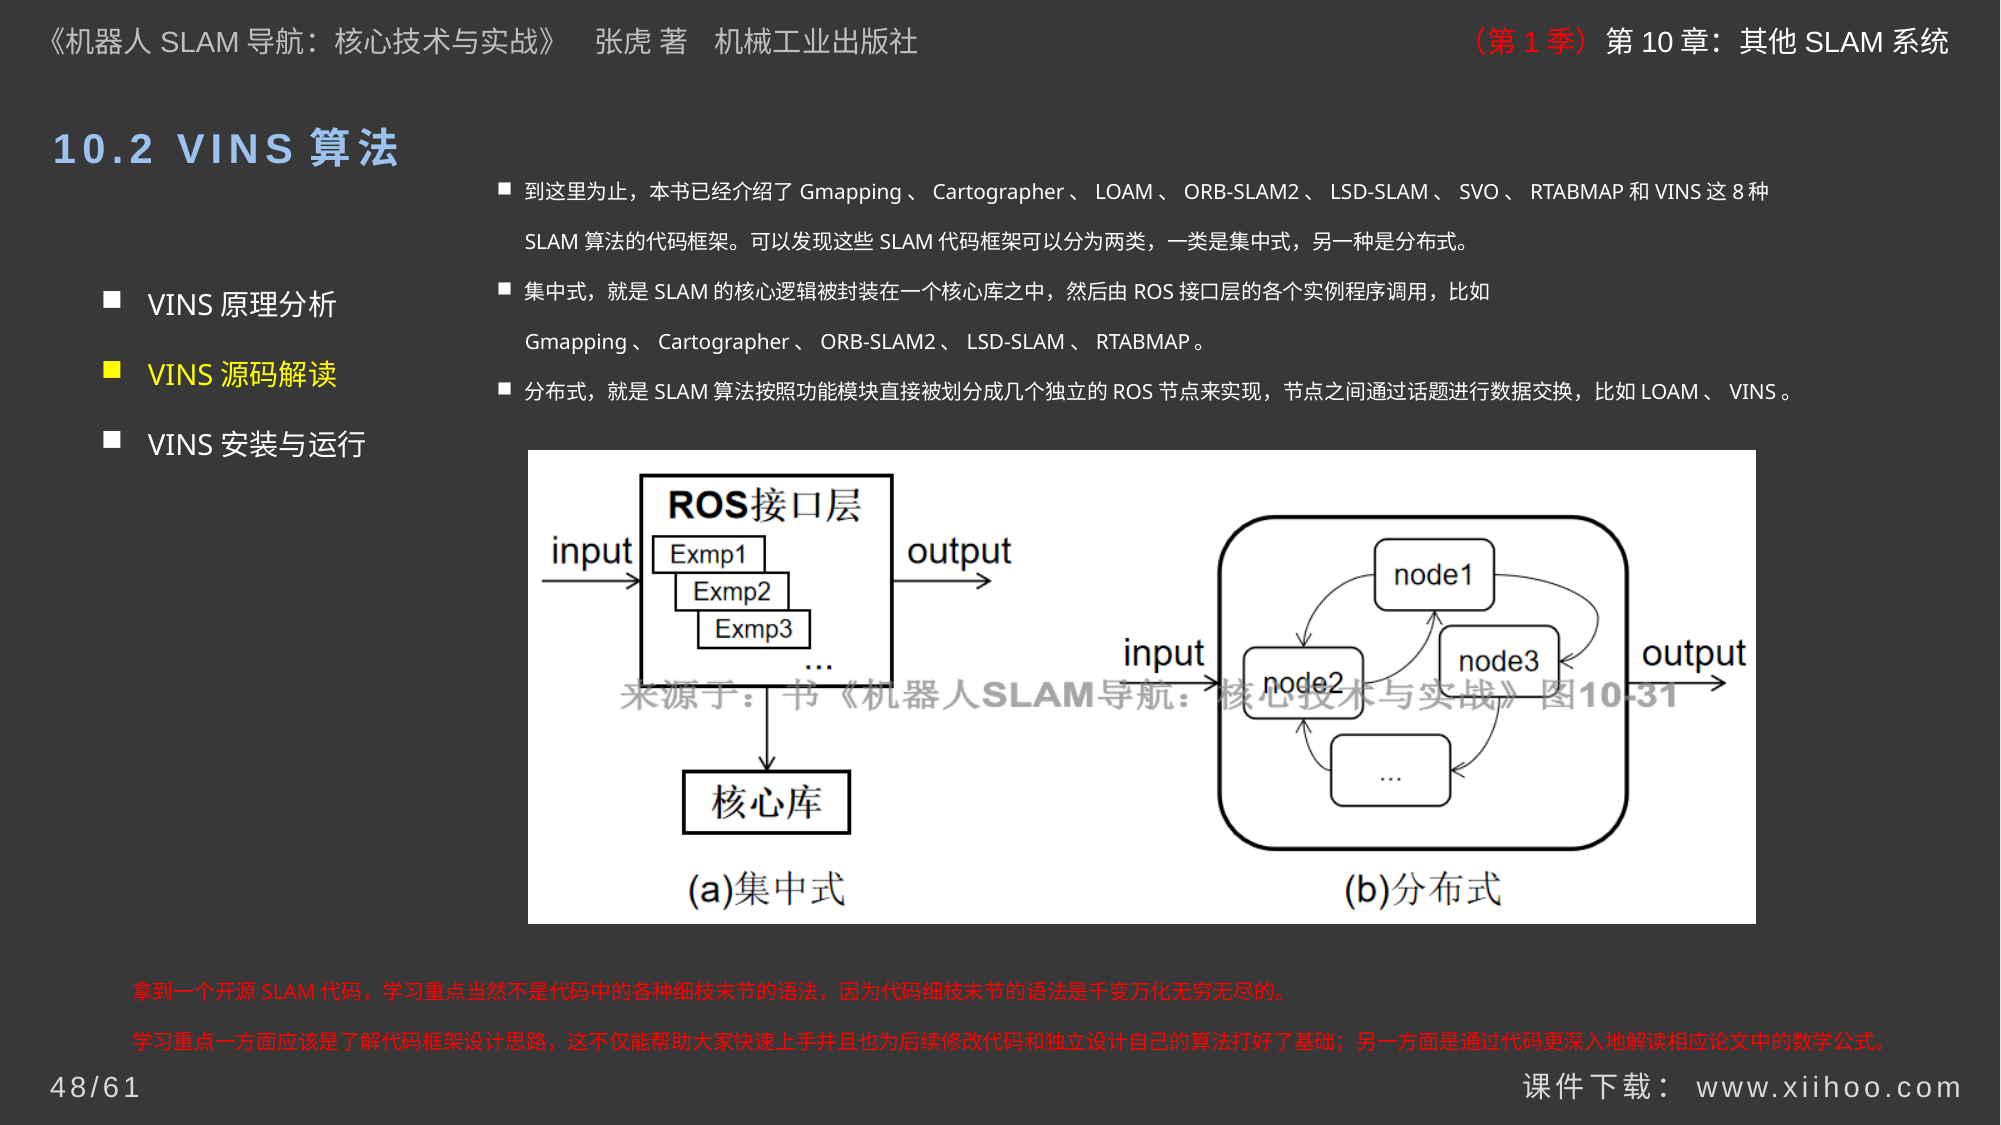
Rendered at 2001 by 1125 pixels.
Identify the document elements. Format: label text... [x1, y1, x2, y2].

text_box VINS原理分析 VINS源码解读 VINS安装与运行 [86, 243, 501, 469]
text_box 拿到一个开源SLAM代码，学习重点当然不是代码中的各种细枝末节的语法，因为代码细枝末节的语法是千变万化无穷无尽的。 学习重点一方面应该是了解代码框架设计思路，这不仅能帮助大家快速上手并且也为后续修改代码和独立设计自己的算法打好了基础；另一方面是通过代码更深入地解读相应论文中的数学公式。 [117, 946, 1996, 1061]
text_box （第1季）第10章：其他SLAM系统 [1075, 16, 1965, 66]
text_box 到这里为止，本书已经介绍了Gmapping、Cartographer、LOAM、ORB-SLAM2、LSD-SLAM、SVO、RTABMAP和VINS这8种SLAM算法的代码框架。可以发现这些SLAM代码框架可以分为两类，一类是集中式，另一种是分布式。 集中式，就是SLAM的核心逻辑被封装在一个核心库之中，然后由ROS接口层的各个实例程序调用，比如Gmapping、Cartographer、ORB-SLAM2、LSD-SLAM、RTABMAP。 分布式，就是SLAM算法按照功能模块直接被划分成几个独立的ROS节点来实现，节点之间通过话题进行数据交换，比如LOAM、VINS。 [482, 146, 1825, 411]
text_box 《机器人SLAM导航：核心技术与实战》 张虎 著 机械工业出版社 [16, 16, 940, 66]
text_box 48/61 [34, 1060, 187, 1111]
title 10.2 VINS算法 [38, 98, 620, 180]
picture [0, 0, 2001, 1125]
text_box 课件下载：www.xiihoo.com [1493, 1061, 1991, 1114]
